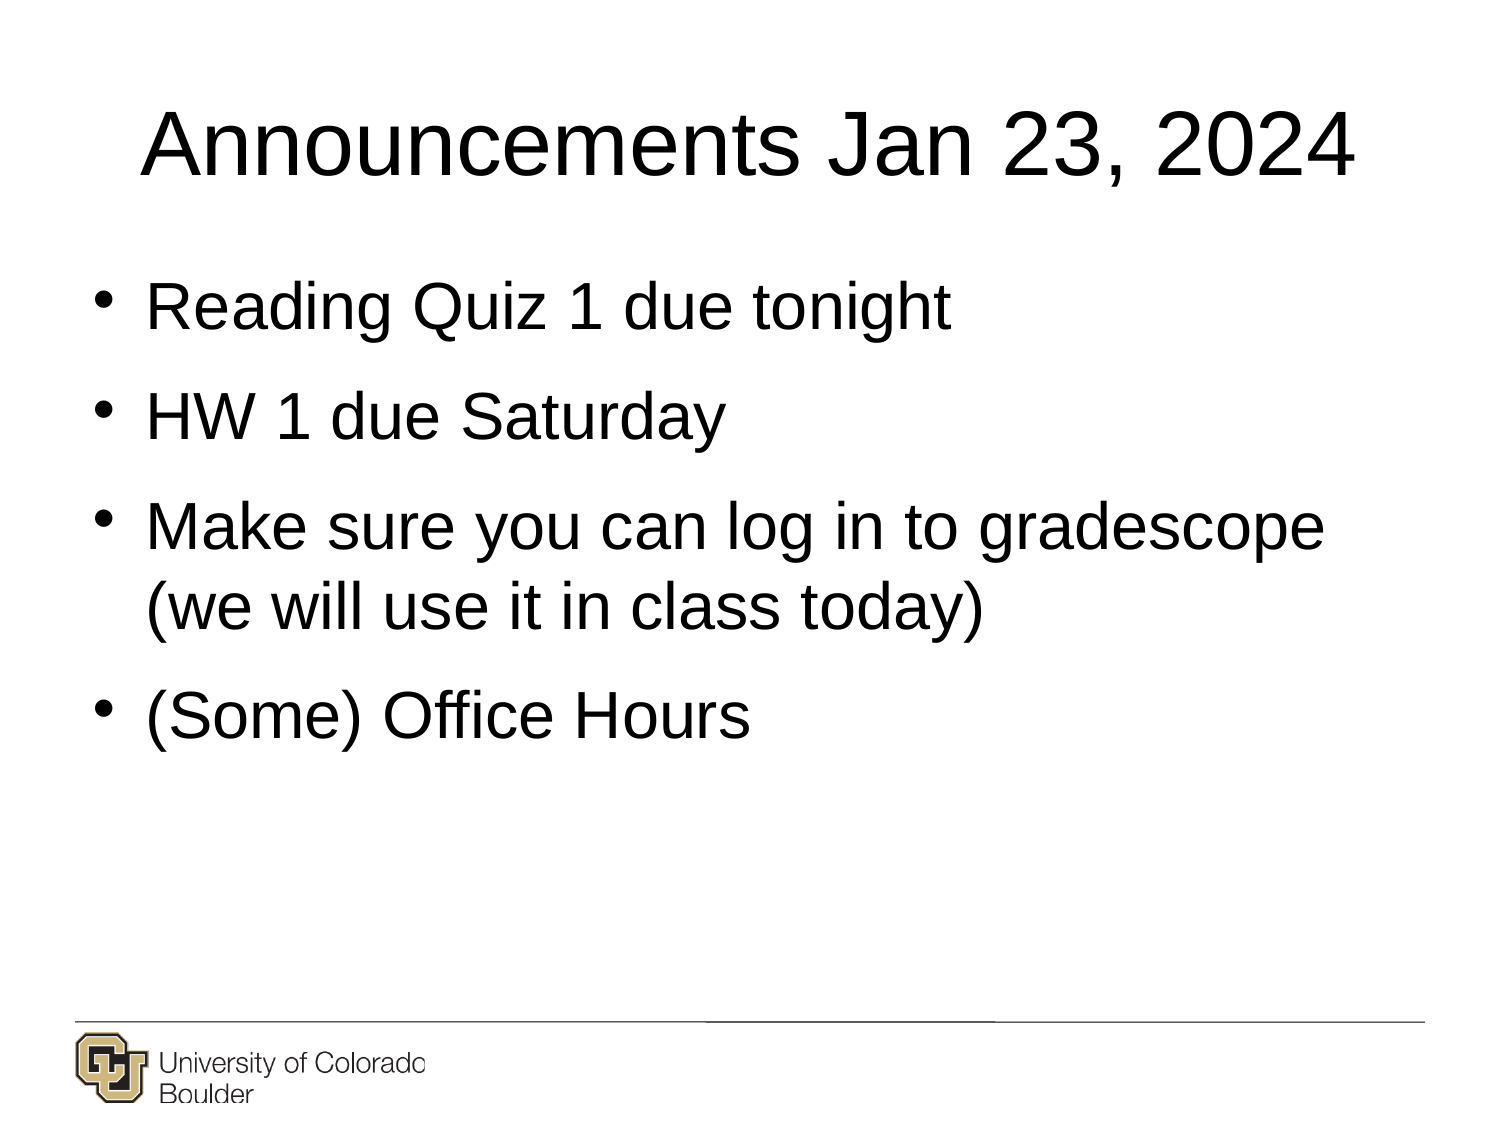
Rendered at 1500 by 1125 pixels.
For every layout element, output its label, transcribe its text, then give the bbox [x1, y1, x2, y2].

title Announcements Jan 23, 2024 [75, 44, 1425, 233]
list Reading Quiz 1 due tonight HW 1 due Saturday Make sure you can log in to gradescope (we will use it in class today) (Some) Office Hours [75, 263, 1425, 916]
